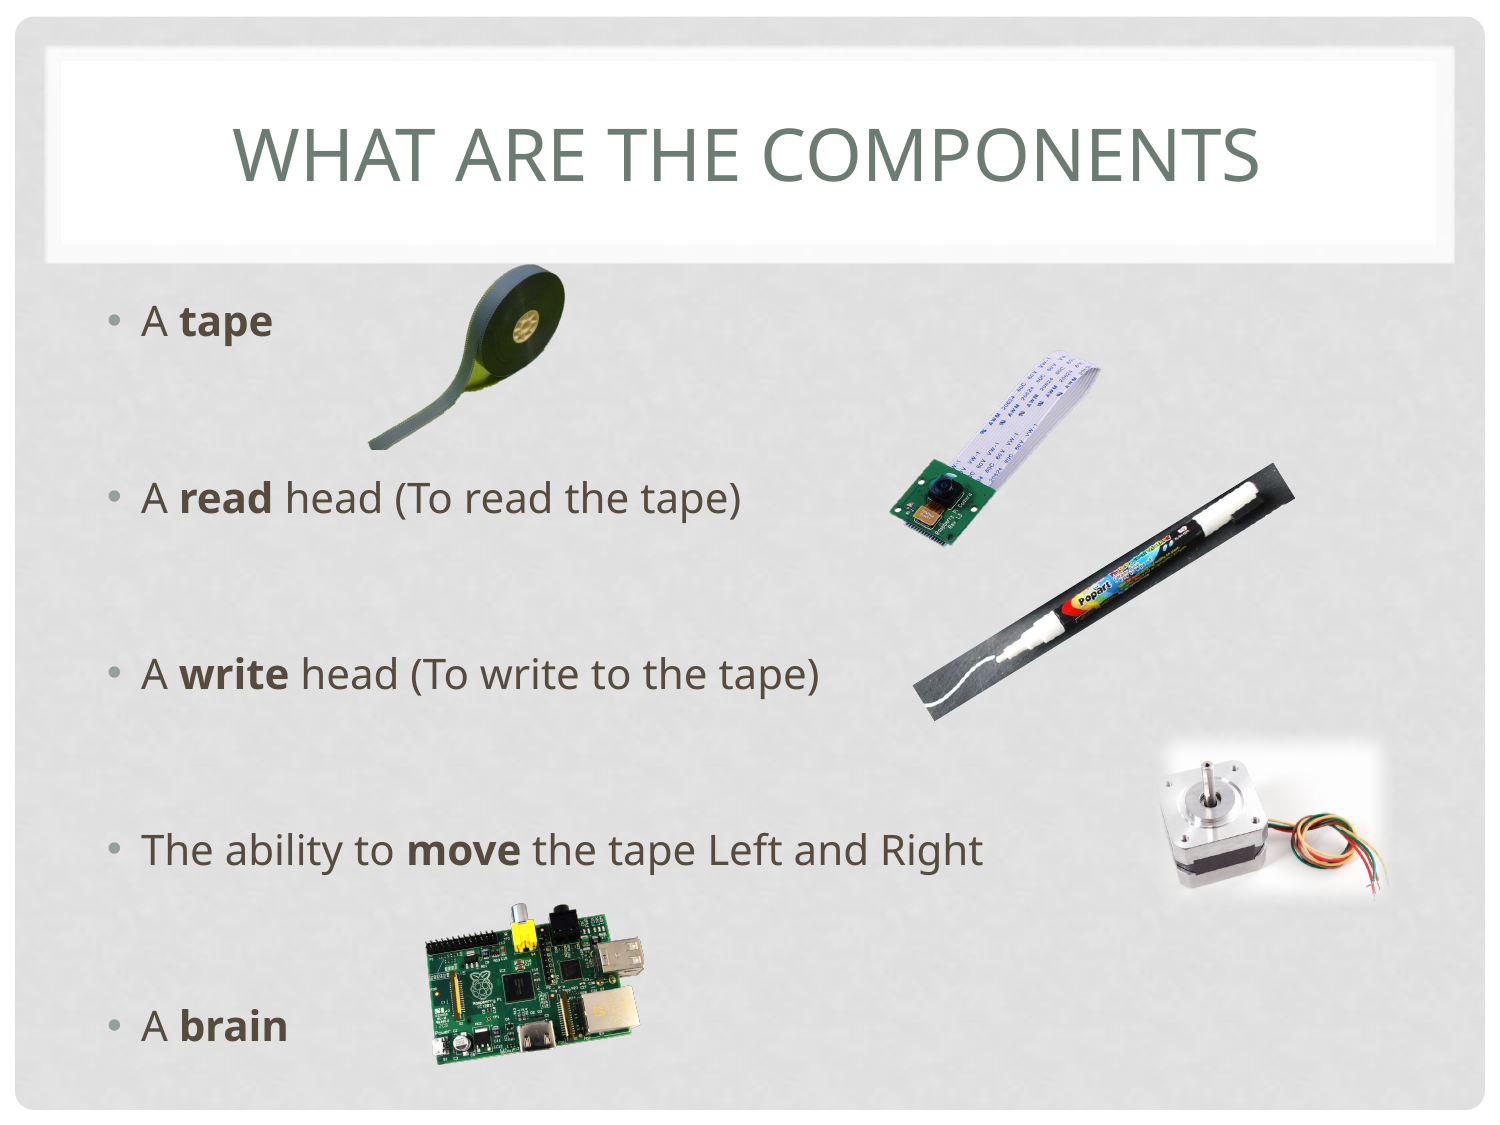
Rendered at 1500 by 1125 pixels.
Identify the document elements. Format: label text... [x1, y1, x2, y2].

picture [349, 262, 601, 451]
list A tape A read head (To read the tape) A write head (To write to the tape) The ability to move the tape Left and Right A brain [75, 287, 1425, 1063]
picture [874, 324, 1317, 722]
picture [424, 899, 644, 1076]
picture [1149, 724, 1400, 913]
title What are the components [69, 66, 1425, 238]
